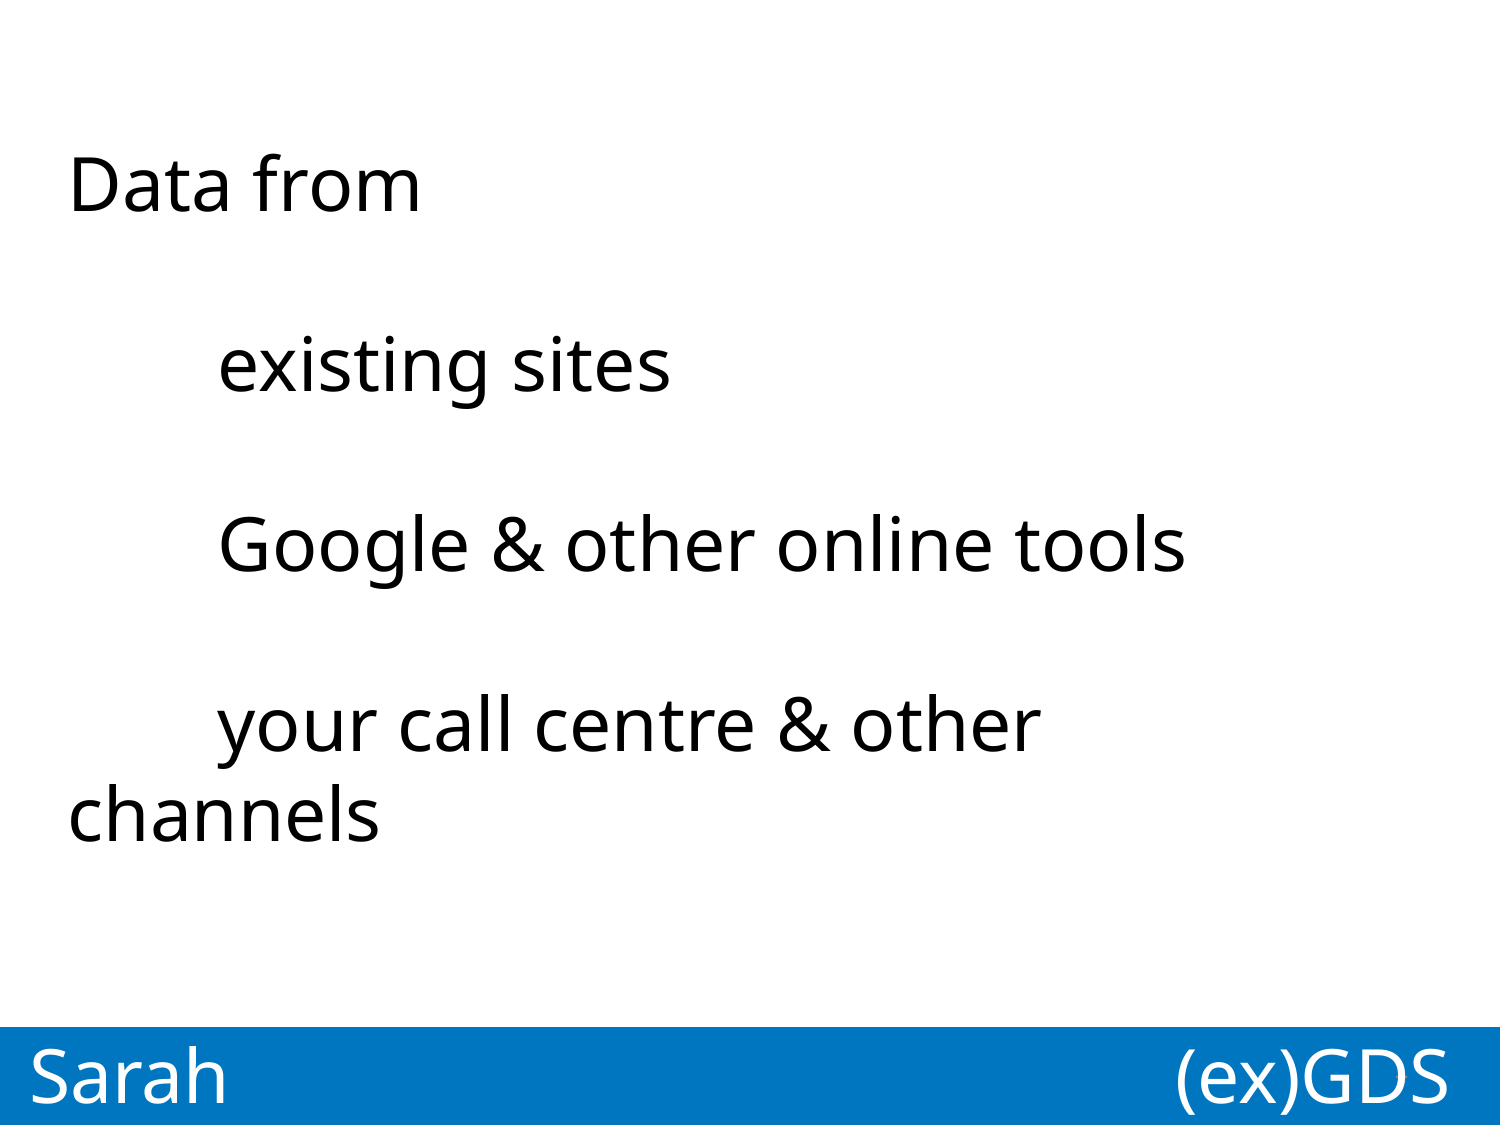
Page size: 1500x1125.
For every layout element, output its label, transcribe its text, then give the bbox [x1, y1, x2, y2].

text_box (ex)GDS [1175, 1029, 1500, 1119]
text_box Data from existing sites Google & other online tools your call centre & other channels [53, 129, 1380, 1034]
text_box Sarah [29, 1029, 321, 1119]
text_box [0, 1027, 1500, 1125]
